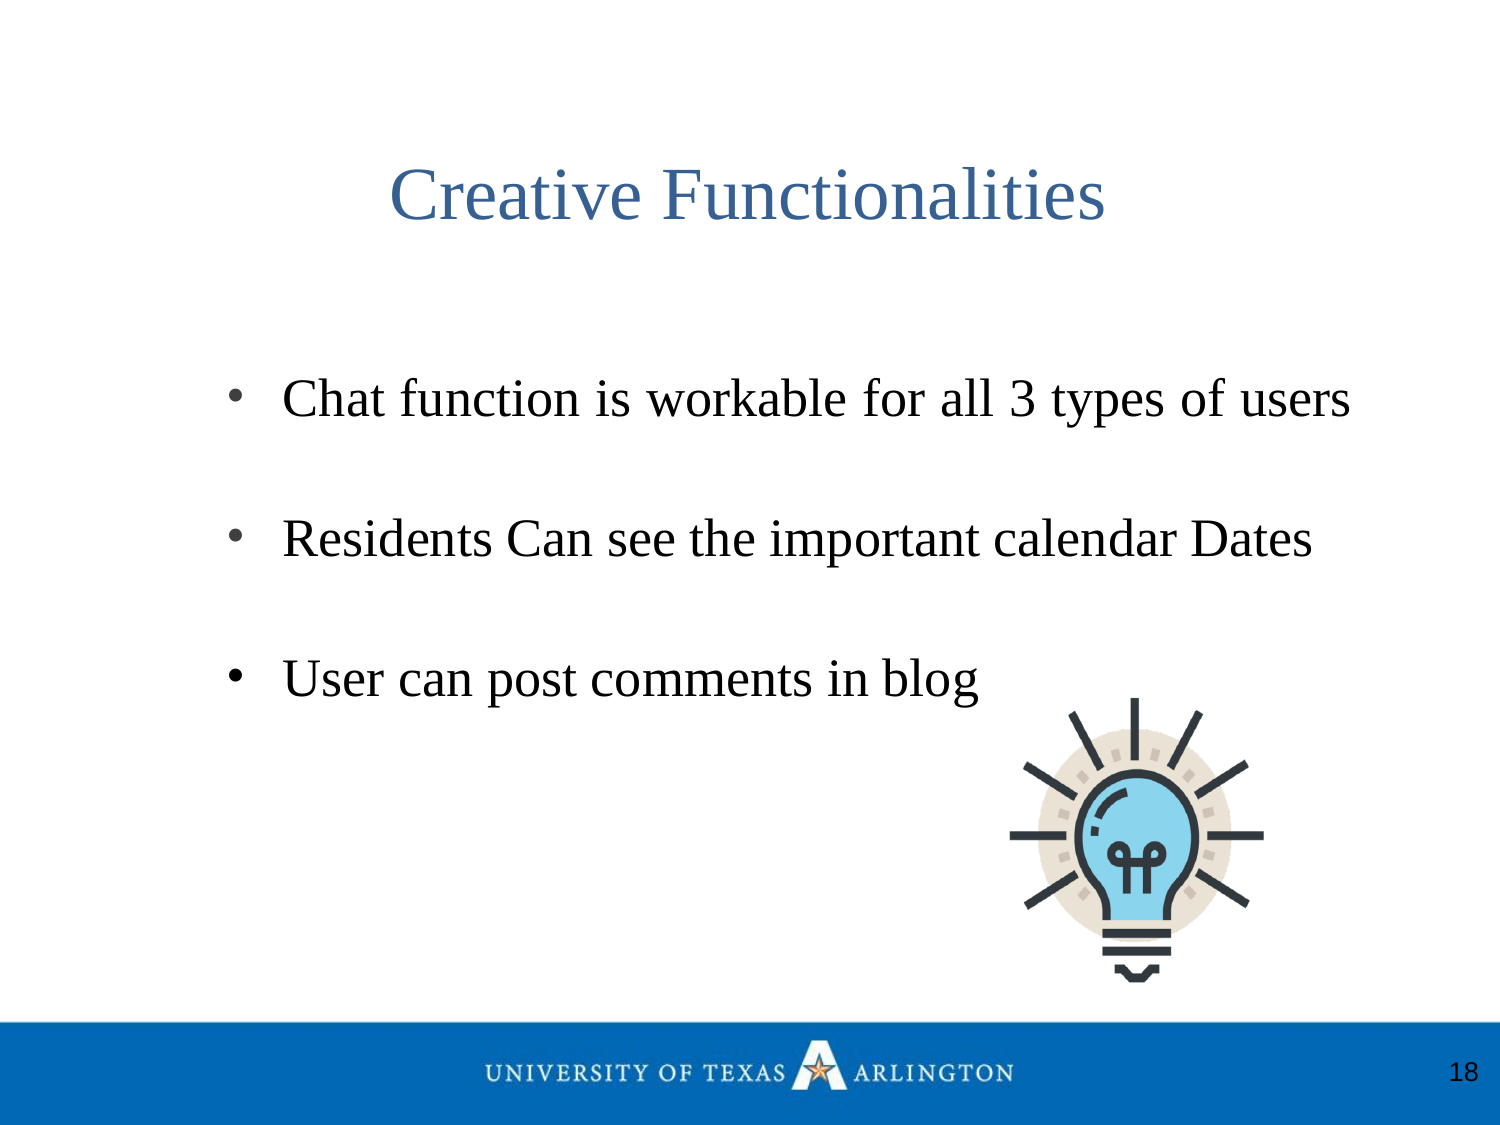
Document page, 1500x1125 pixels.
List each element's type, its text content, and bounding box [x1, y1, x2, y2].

slide_number ‹#› [1403, 1038, 1494, 1125]
text_box Creative Functionalities [209, 136, 1287, 242]
list Chat function is workable for all 3 types of users Residents Can see the important calendar Dates User can post comments in blog [211, 289, 1369, 931]
picture [0, 0, 1500, 1125]
